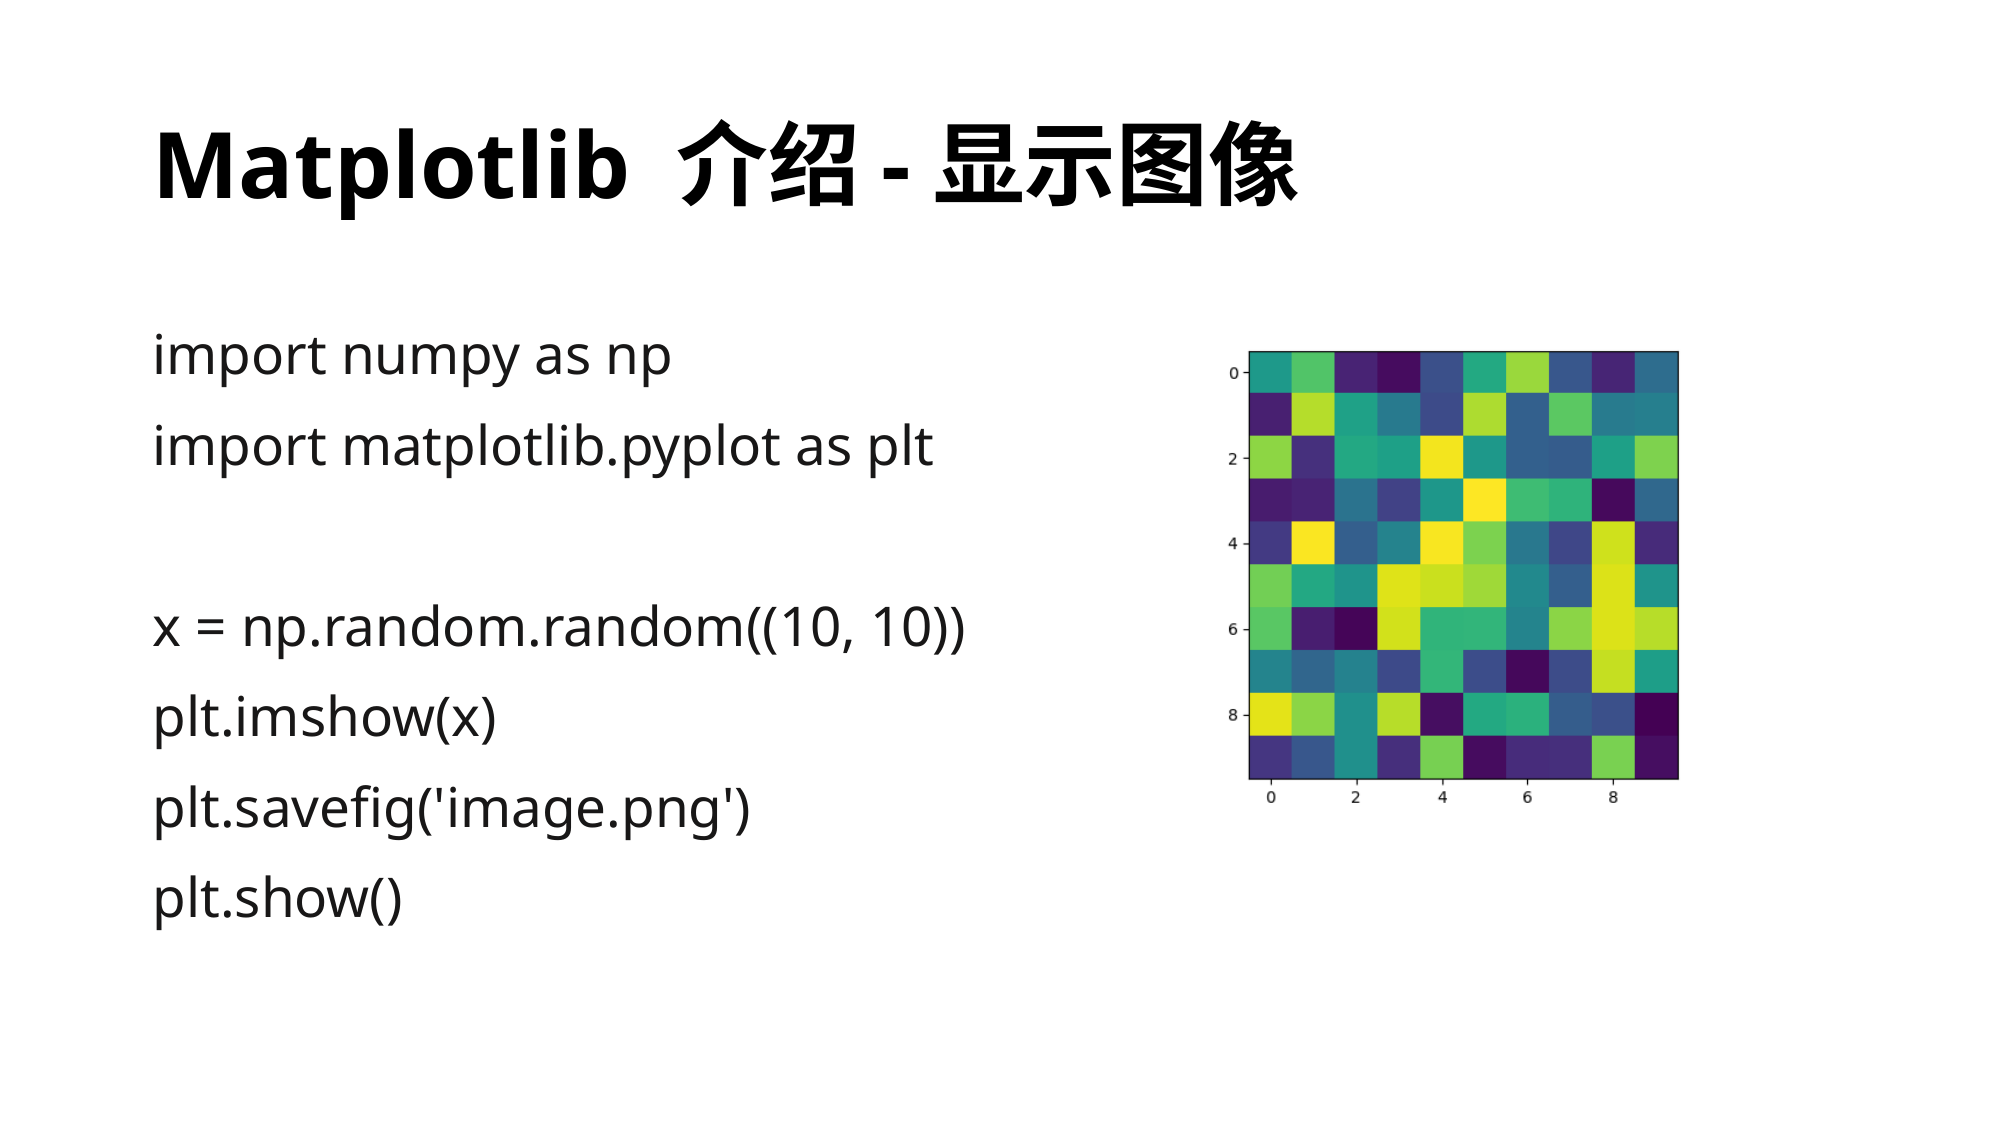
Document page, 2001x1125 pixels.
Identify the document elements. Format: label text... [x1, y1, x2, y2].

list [1083, 284, 1825, 841]
title Matplotlib 介绍-显示图像 [137, 59, 1863, 278]
list import numpy as np import matplotlib.pyplot as plt x = np.random.random((10, 10)) plt.imshow(x) plt.savefig('image.png') plt.show() [137, 299, 988, 1014]
